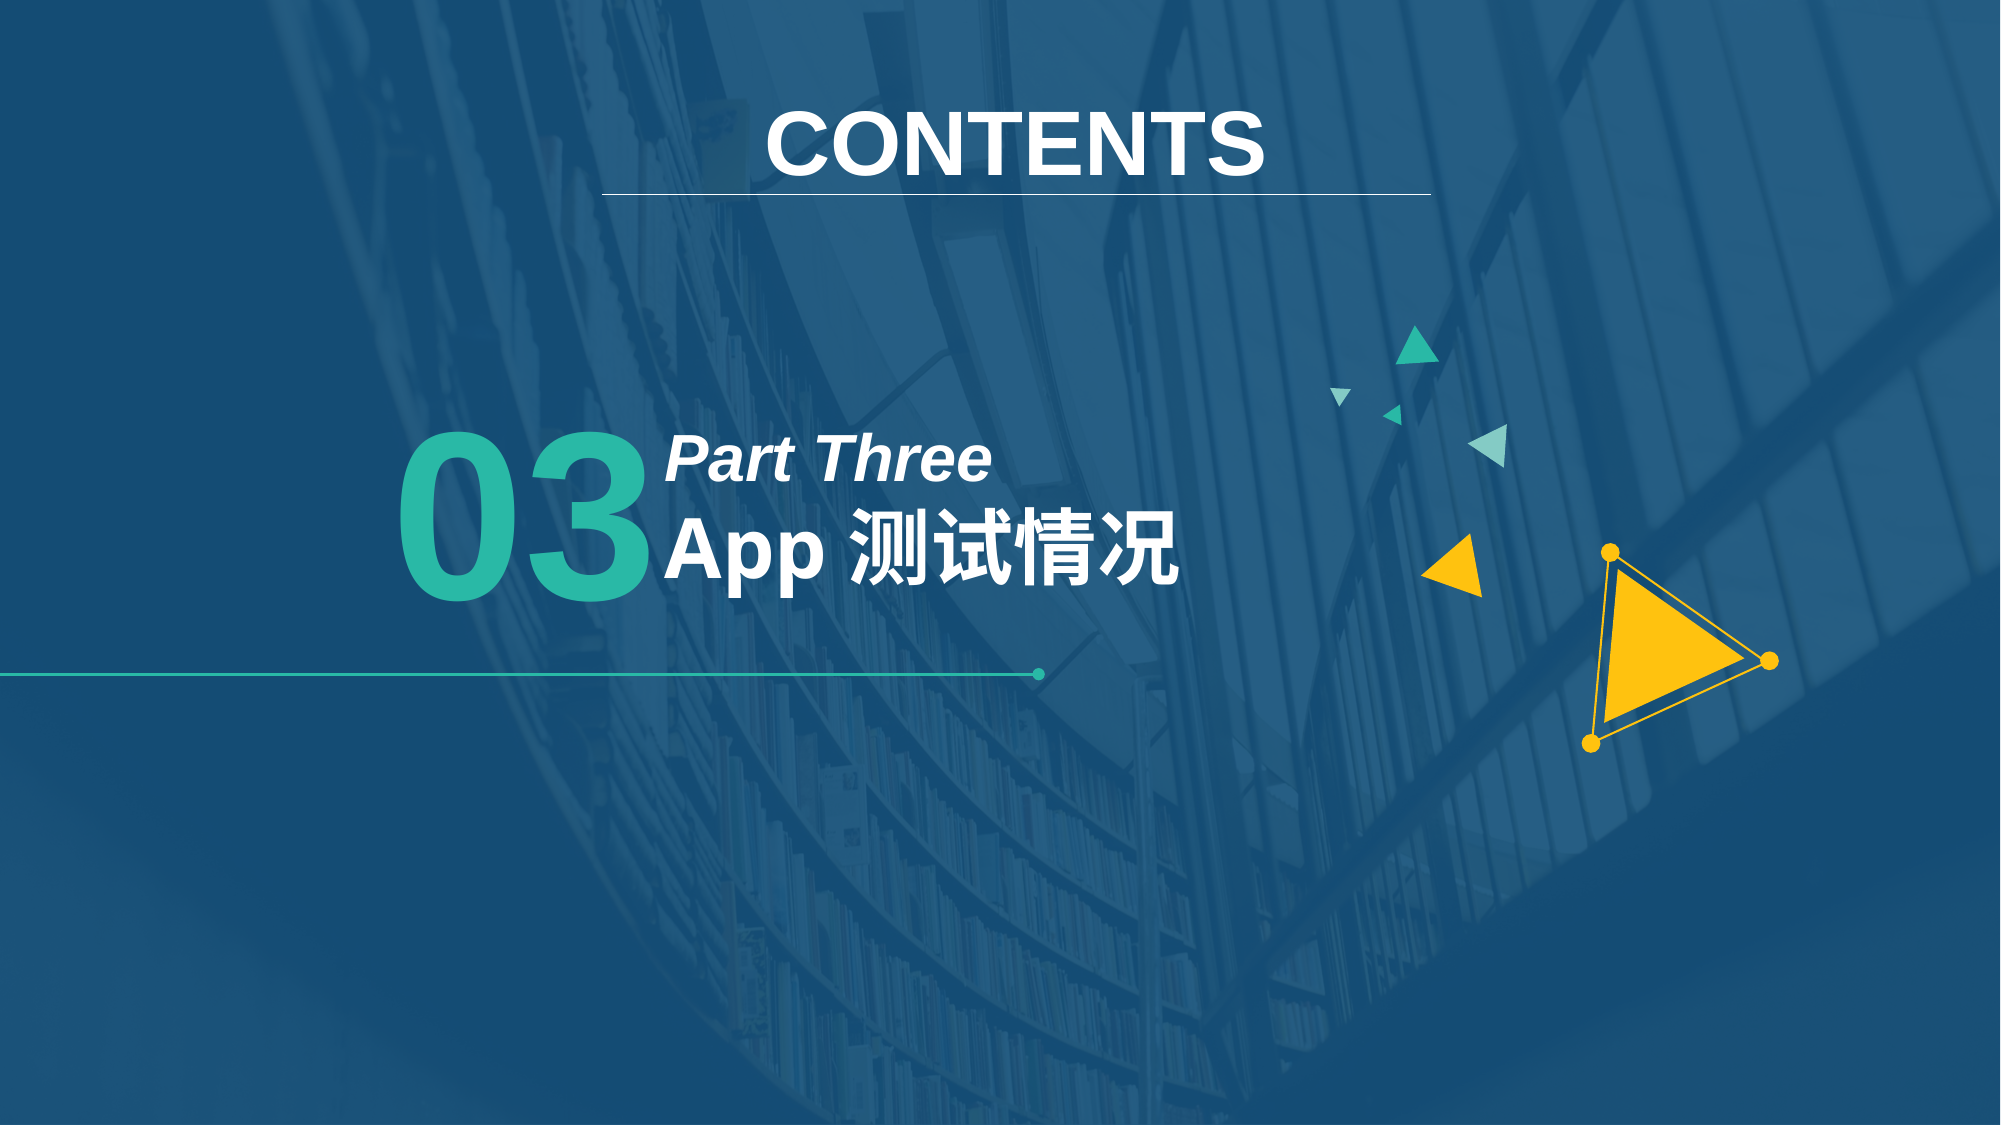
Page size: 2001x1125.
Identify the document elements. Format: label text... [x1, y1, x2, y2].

text_box CONTENTS [764, 83, 1269, 194]
text_box Part Three [649, 407, 1039, 502]
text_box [1293, 376, 1802, 730]
text_box 03 [391, 359, 658, 648]
picture [0, 0, 2001, 1125]
text_box App测试情况 [649, 488, 1288, 603]
